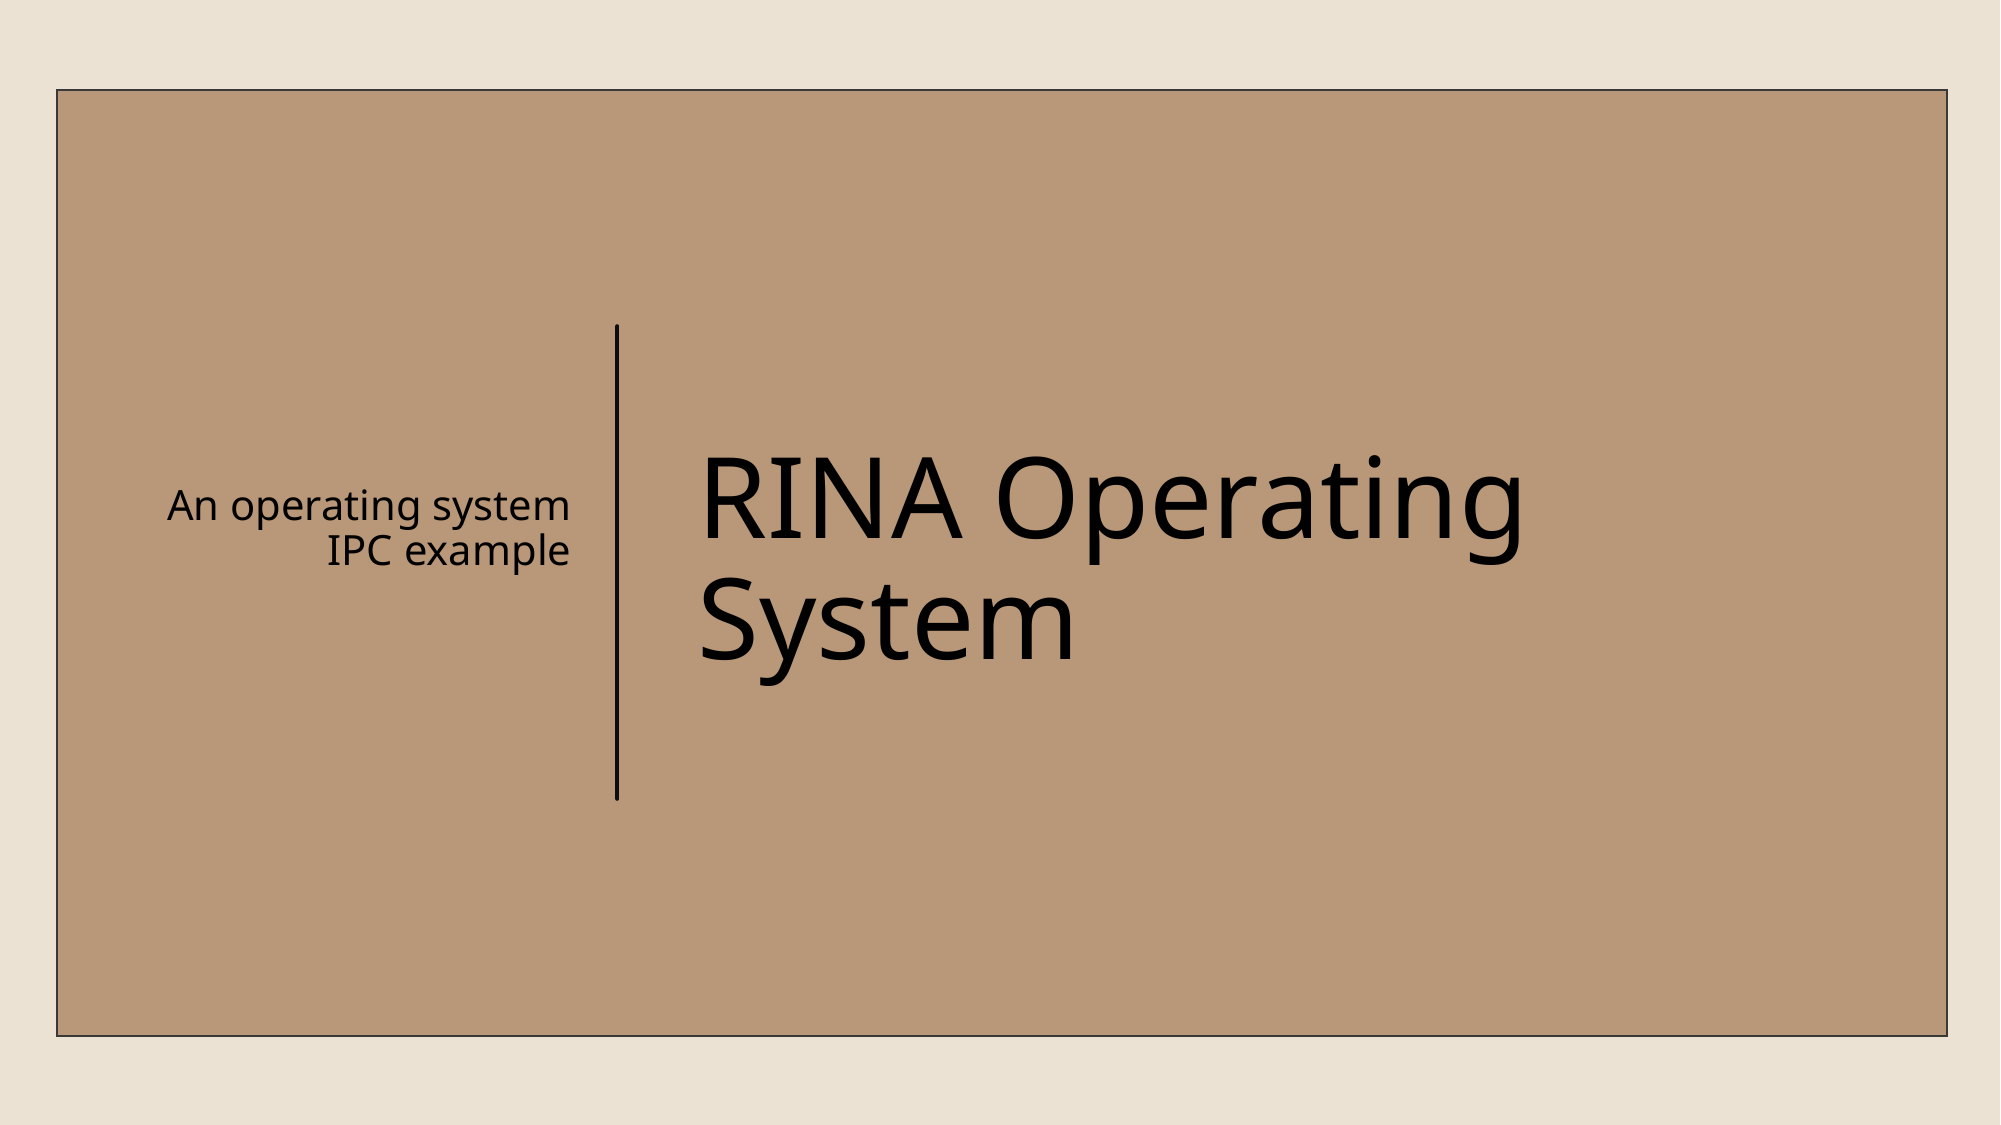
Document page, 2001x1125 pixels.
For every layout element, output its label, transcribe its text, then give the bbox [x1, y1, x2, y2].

list An operating system IPC example [90, 208, 587, 917]
title RINA Operating System [645, 208, 1910, 917]
